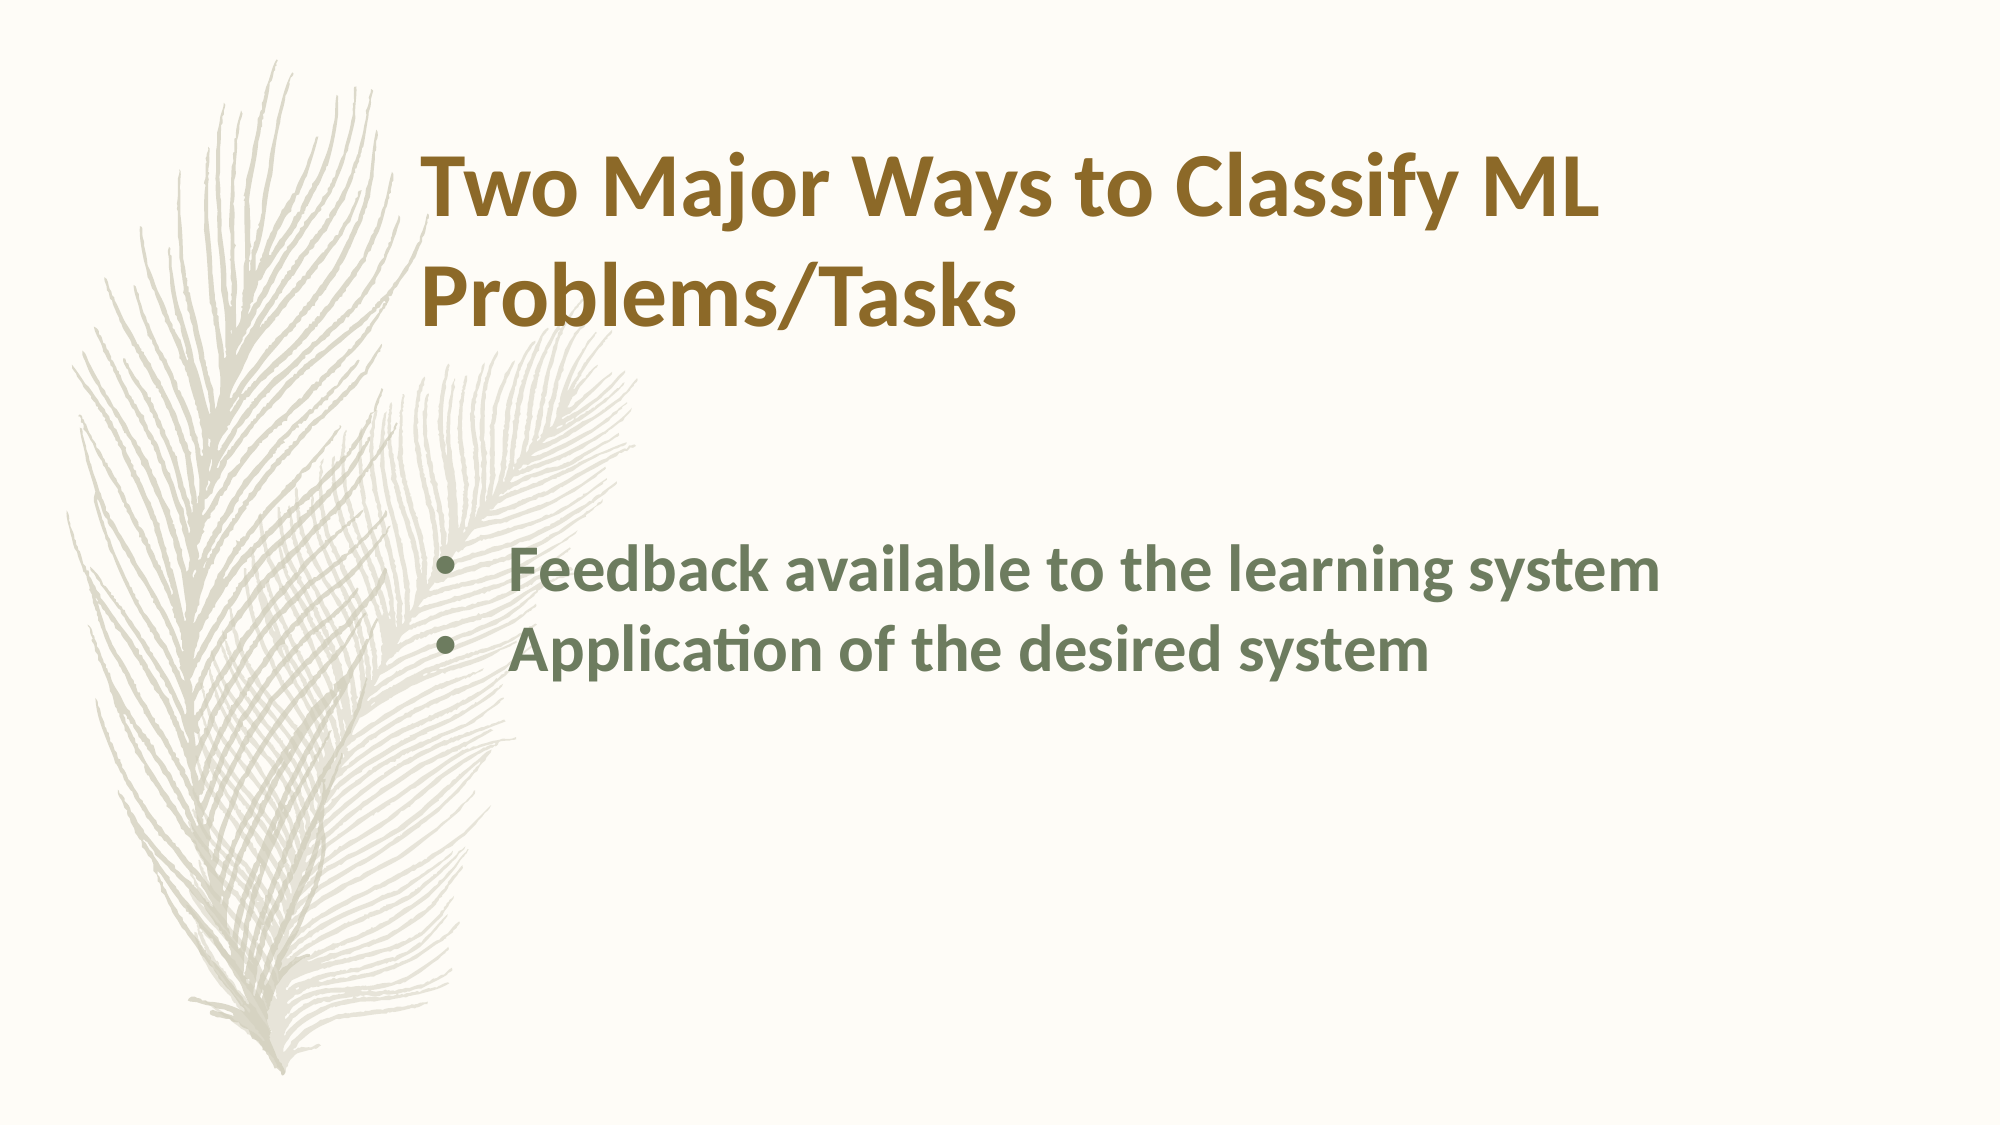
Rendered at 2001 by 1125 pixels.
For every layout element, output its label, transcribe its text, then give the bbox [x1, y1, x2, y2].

text_box Two Major Ways to Classify ML Problems/Tasks [405, 117, 1948, 356]
text_box Feedback available to the learning system Application of the desired system [418, 437, 1962, 776]
